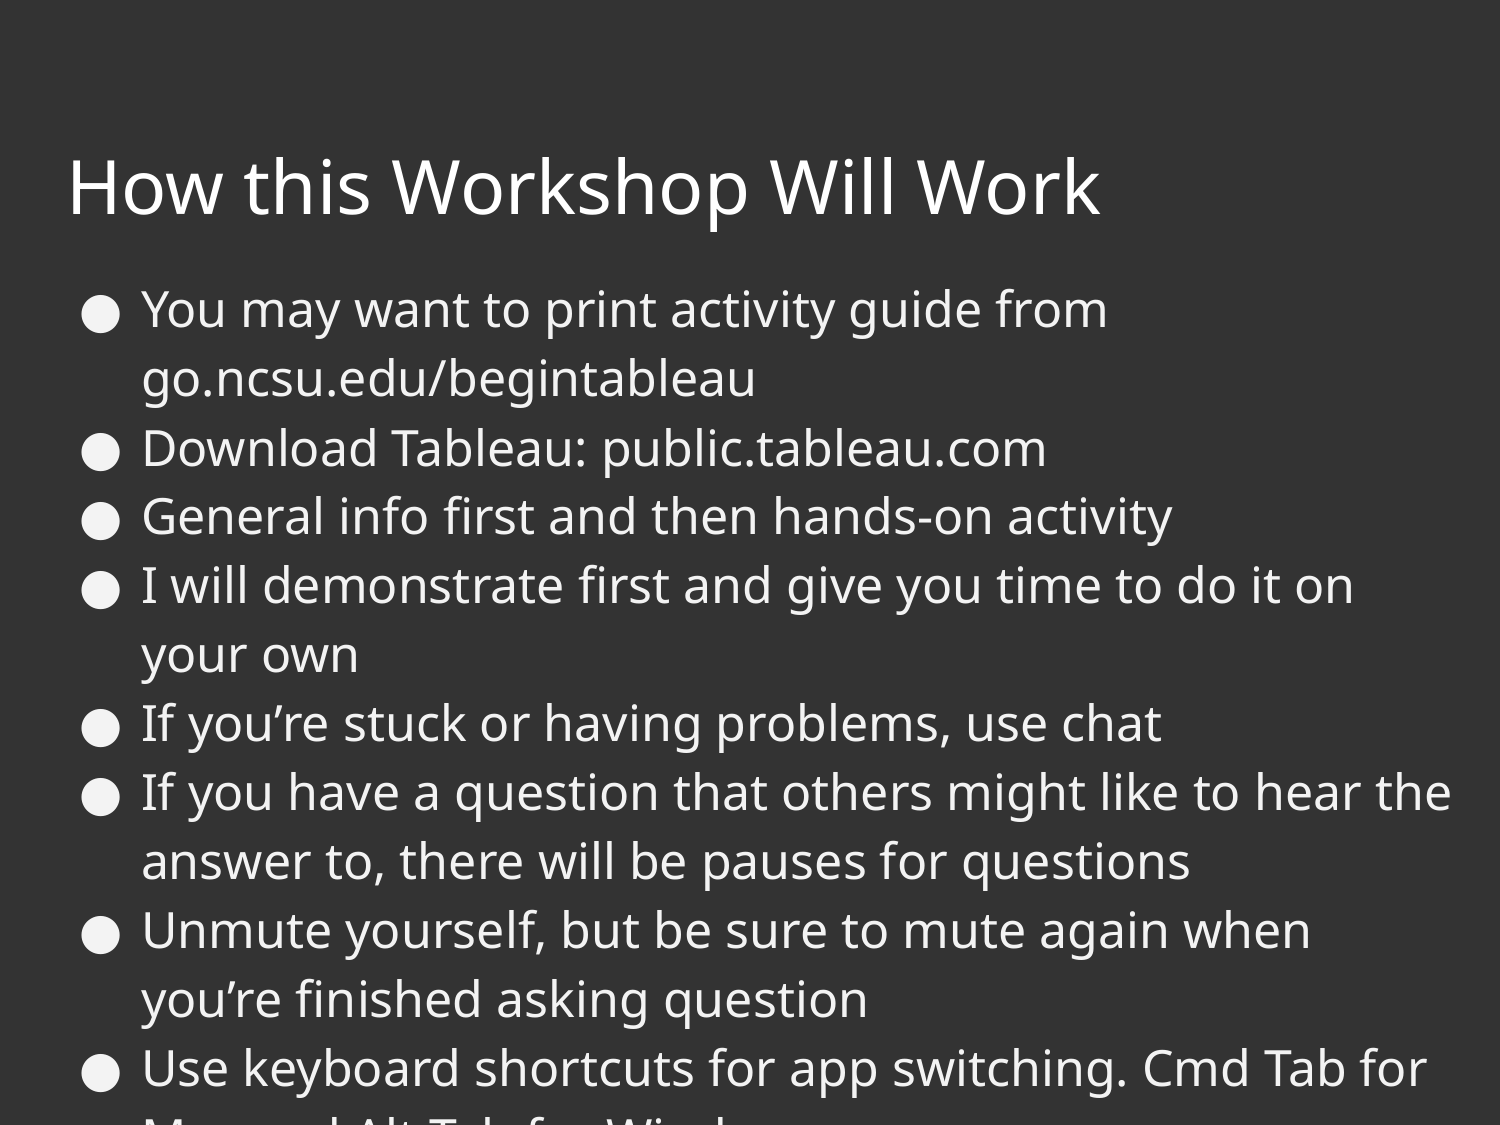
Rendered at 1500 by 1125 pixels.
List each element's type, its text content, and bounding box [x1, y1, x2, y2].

list You may want to print activity guide from go.ncsu.edu/begintableau Download Tableau: public.tableau.com General info first and then hands-on activity I will demonstrate first and give you time to do it on your own If you’re stuck or having problems, use chat If you have a question that others might like to hear the answer to, there will be pauses for questions Unmute yourself, but be sure to mute again when you’re finished asking question Use keyboard shortcuts for app switching. Cmd Tab for Mac and Alt Tab for Windows. [51, 253, 1479, 975]
title How this Workshop Will Work [51, 124, 1449, 250]
